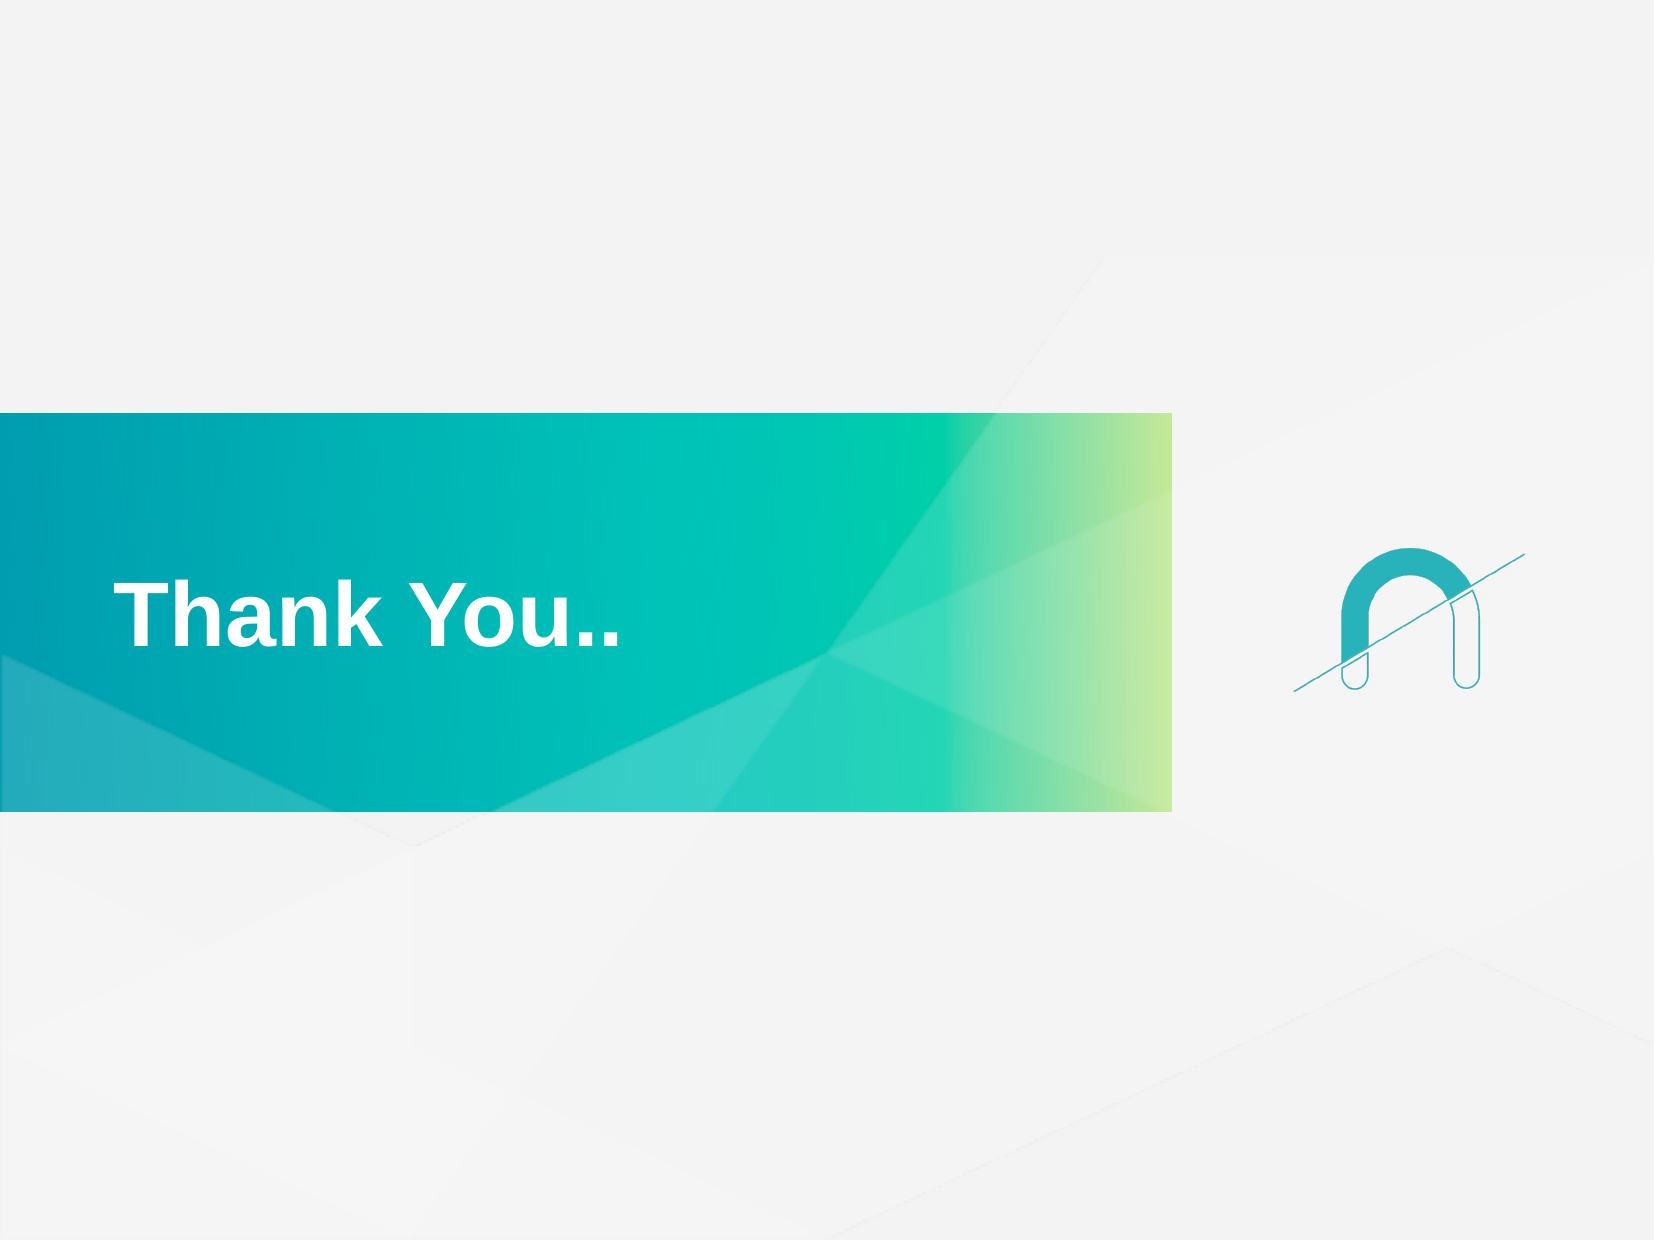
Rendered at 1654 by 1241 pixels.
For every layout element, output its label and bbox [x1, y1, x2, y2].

picture [0, 255, 1654, 1241]
